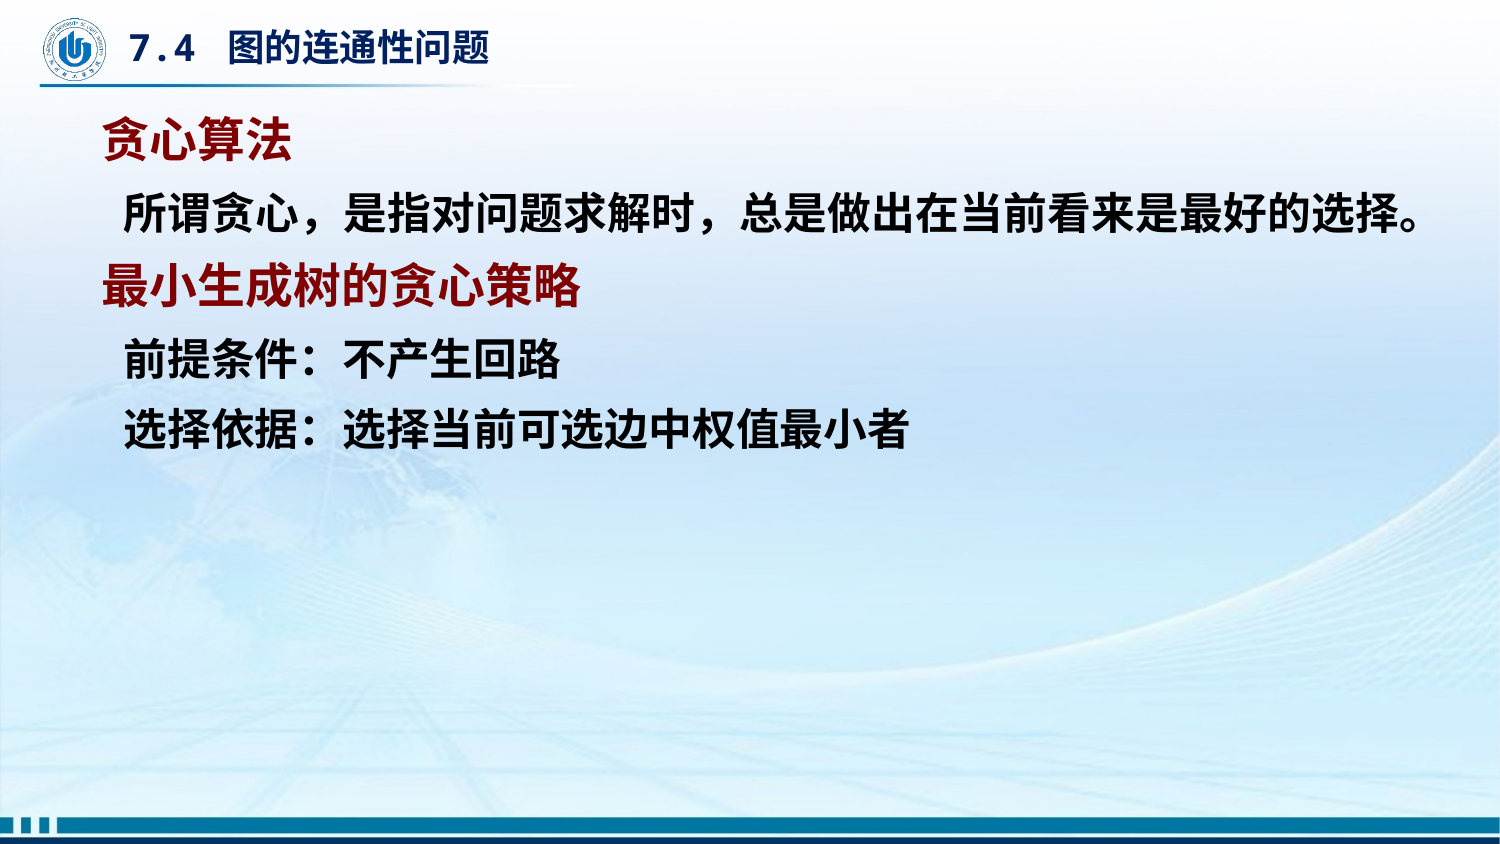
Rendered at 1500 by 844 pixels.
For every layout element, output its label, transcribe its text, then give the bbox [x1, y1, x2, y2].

title 7.4 图的连通性问题 [122, 29, 631, 70]
list 贪心算法 所谓贪心，是指对问题求解时，总是做出在当前看来是最好的选择。 最小生成树的贪心策略 前提条件：不产生回路 选择依据：选择当前可选边中权值最小者 [86, 97, 1415, 768]
picture [0, 0, 1500, 844]
